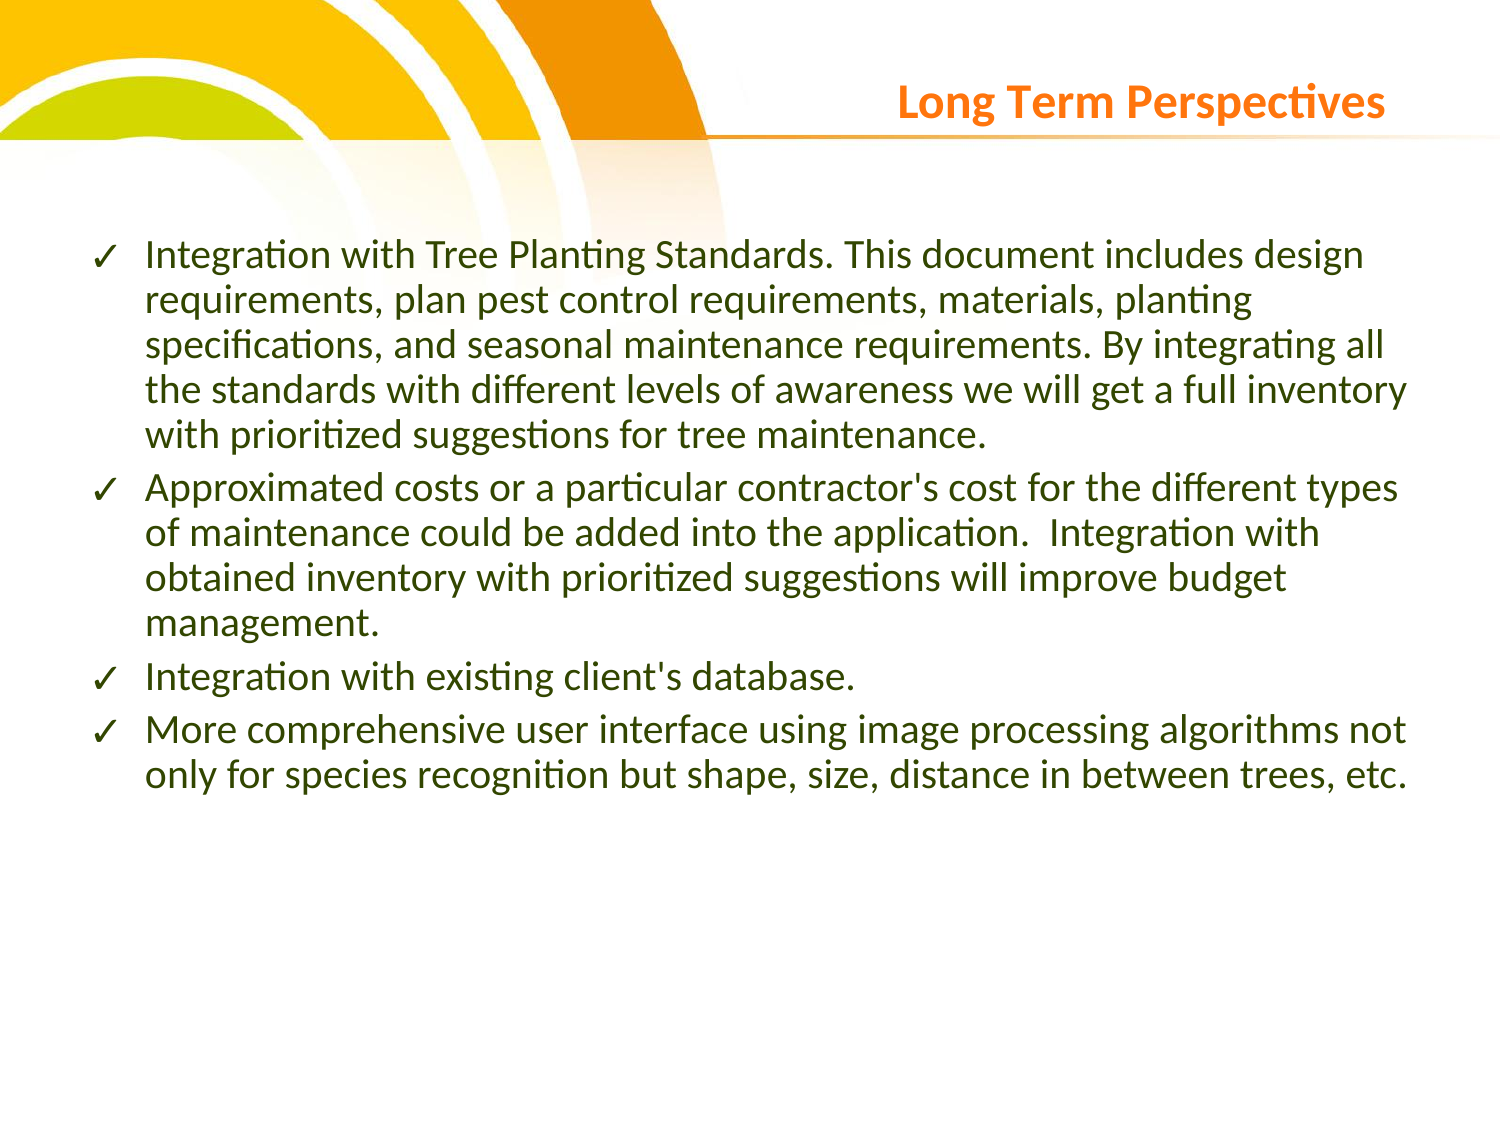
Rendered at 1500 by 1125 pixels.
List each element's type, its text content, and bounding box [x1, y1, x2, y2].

title Long Term Perspectives [98, 36, 1402, 162]
list Integration with Tree Planting Standards. This document includes design requirements, plan pest control requirements, materials, planting specifications, and seasonal maintenance requirements. By integrating all the standards with different levels of awareness we will get a full inventory with prioritized suggestions for tree maintenance. Approximated costs or a particular contractor's cost for the different types of maintenance could be added into the application. Integration with obtained inventory with prioritized suggestions will improve budget management. Integration with existing client's database. More comprehensive user interface using image processing algorithms not only for species recognition but shape, size, distance in between trees, etc. [73, 224, 1427, 900]
picture [0, 0, 1500, 1125]
